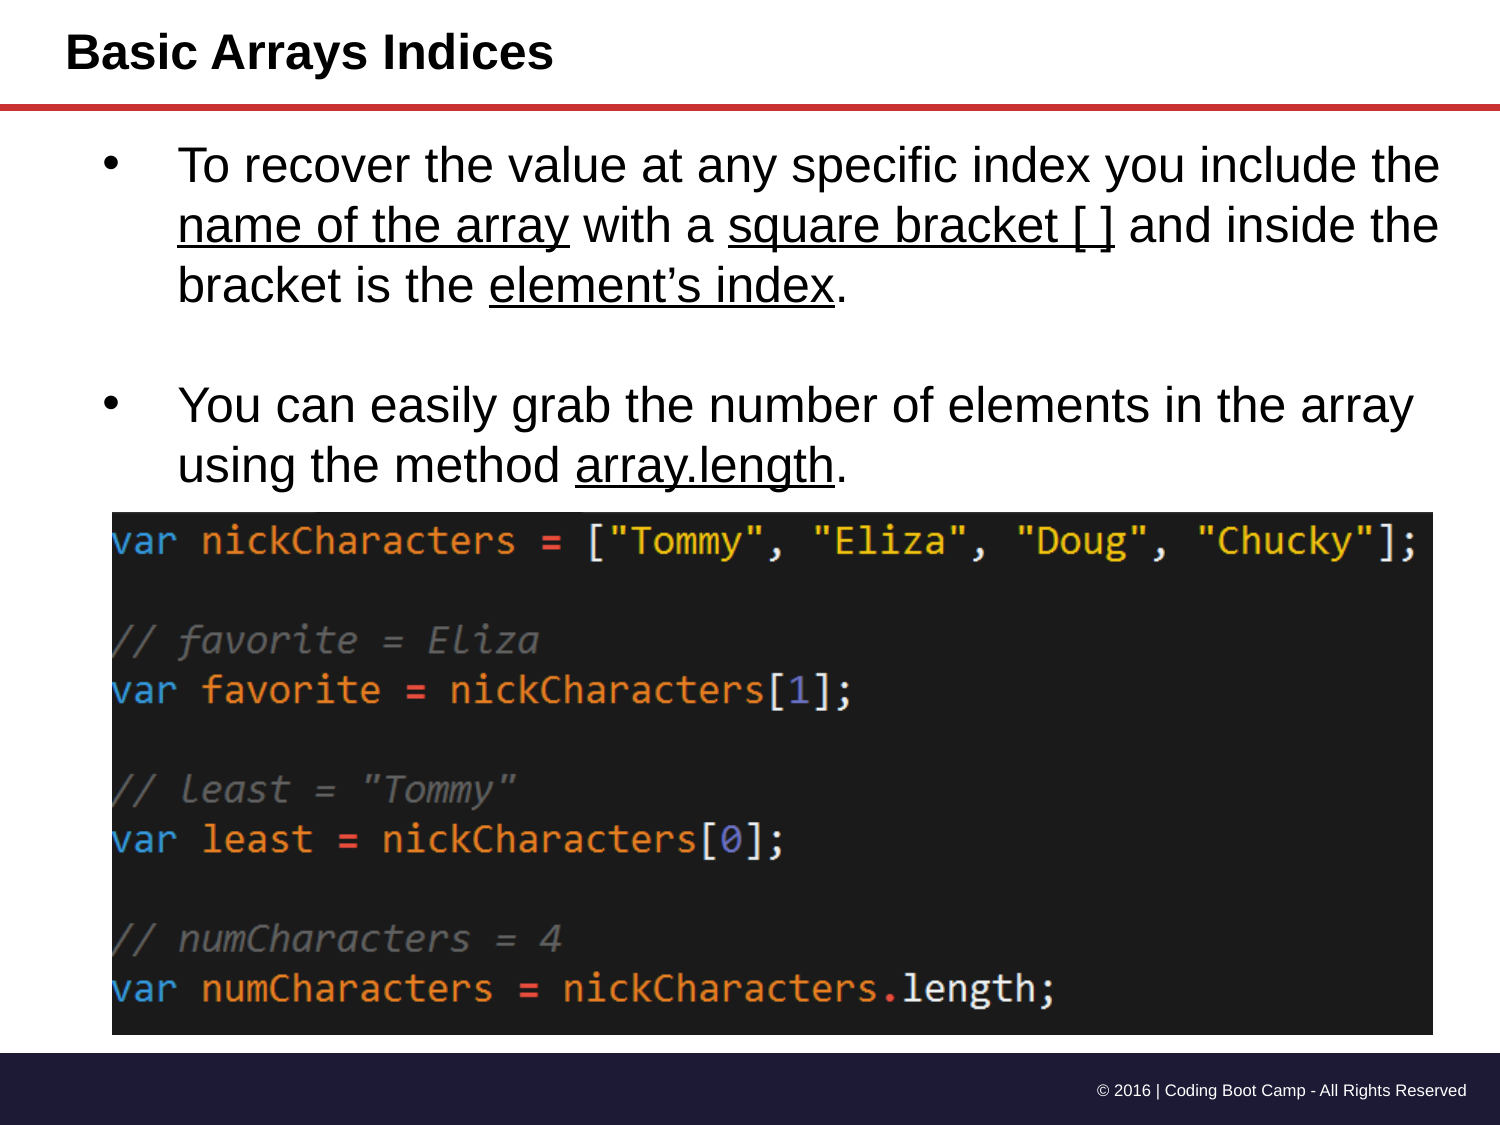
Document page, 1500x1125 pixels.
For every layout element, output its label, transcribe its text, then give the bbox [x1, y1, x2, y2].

text_box To recover the value at any specific index you include the name of the array with a square bracket [ ] and inside the bracket is the element’s index. You can easily grab the number of elements in the array using the method array.length. [49, 125, 1463, 526]
picture [112, 512, 1433, 1035]
title Basic Arrays Indices [50, 0, 948, 108]
